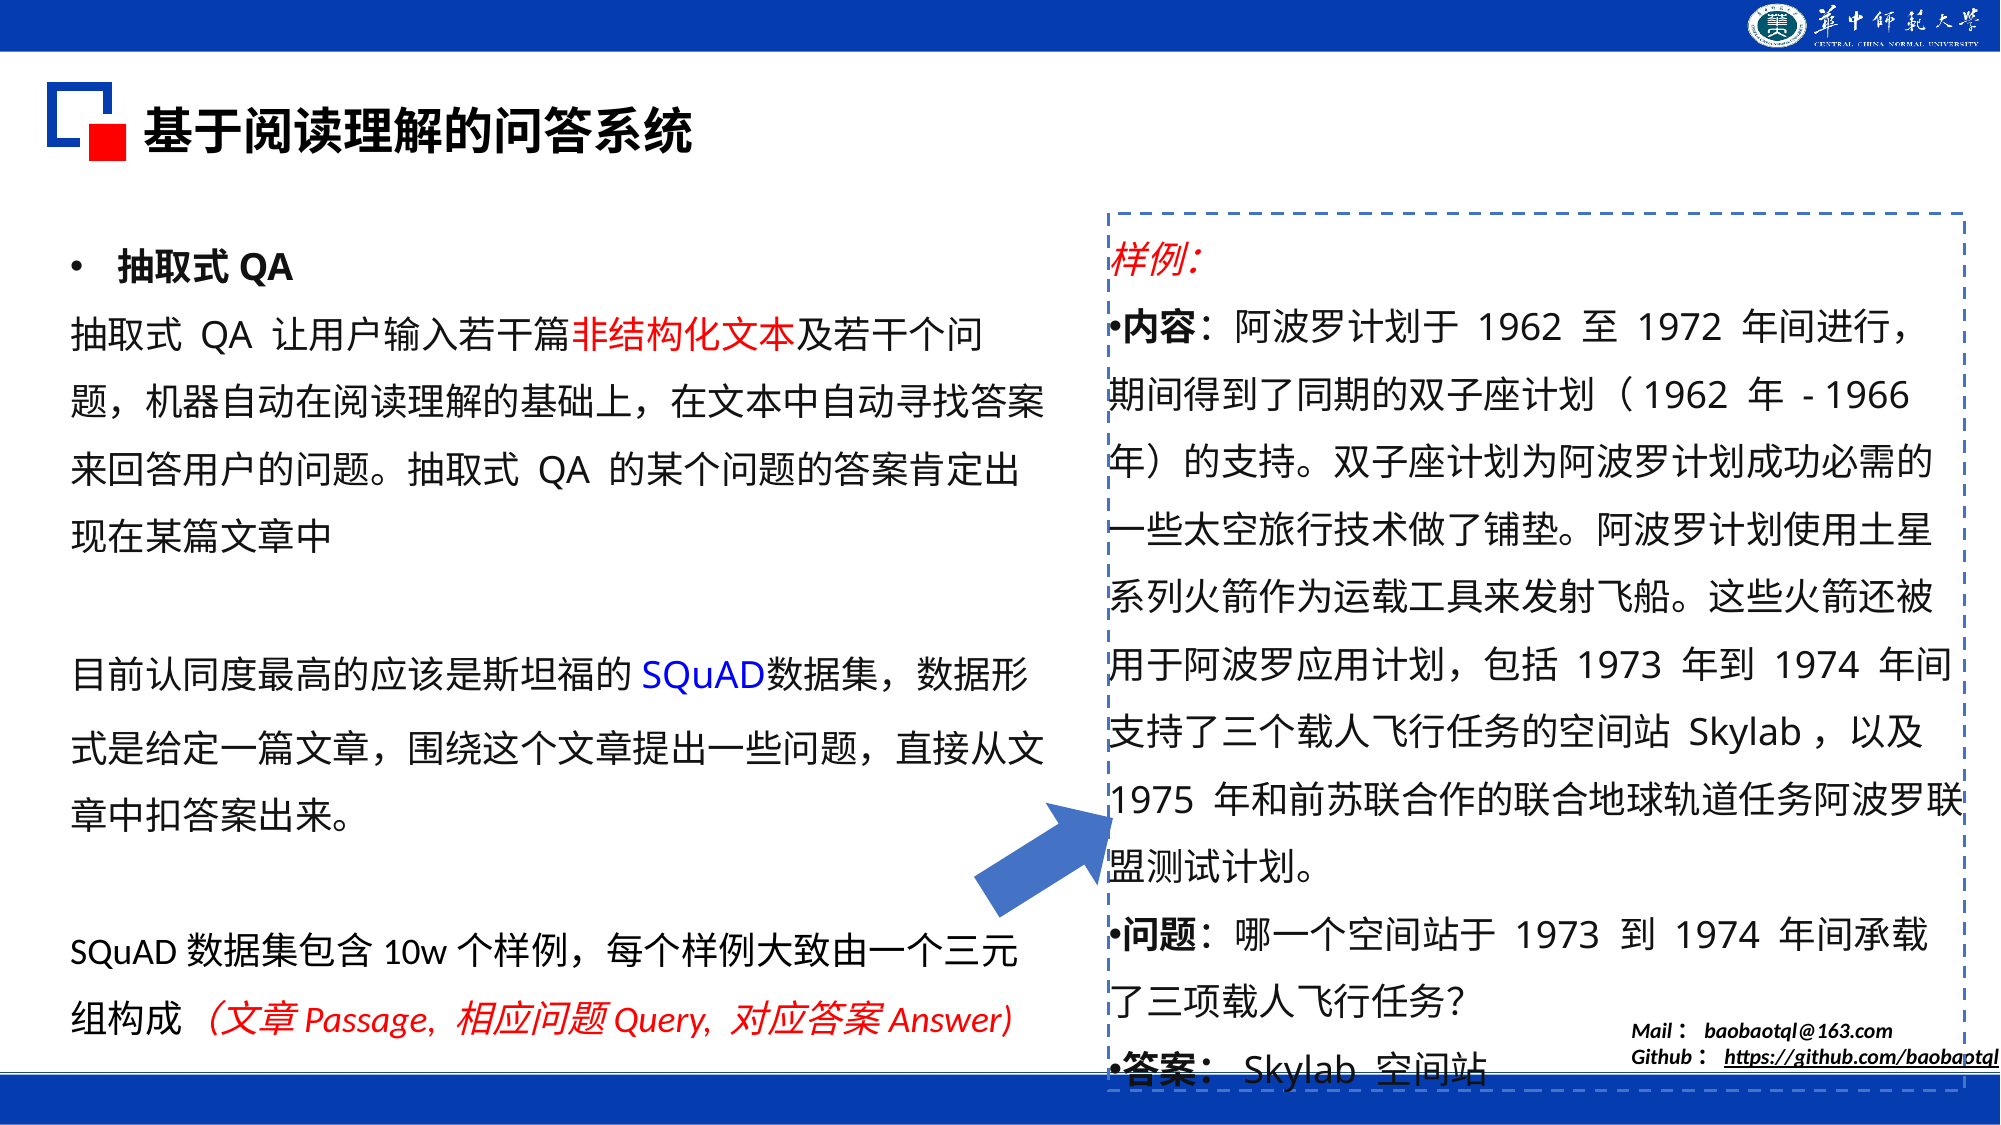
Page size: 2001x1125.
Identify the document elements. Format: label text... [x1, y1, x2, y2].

text_box 基于阅读理解的问答系统 [117, 91, 720, 167]
picture [1747, 2, 1981, 48]
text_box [976, 212, 1965, 1032]
text_box 抽取式QA 抽取式 QA 让用户输入若干篇非结构化文本及若干个问题，机器自动在阅读理解的基础上，在文本中自动寻找答案来回答用户的问题。抽取式 QA 的某个问题的答案肯定出现在某篇文章中 目前认同度最高的应该是斯坦福的SQuAD数据集，数据形式是给定一篇文章，围绕这个文章提出一些问题，直接从文章中扣答案出来。 SQuAD数据集包含10w个样例，每个样例大致由一个三元组构成（文章Passage, 相应问题Query, 对应答案Answer) [55, 213, 1064, 1115]
